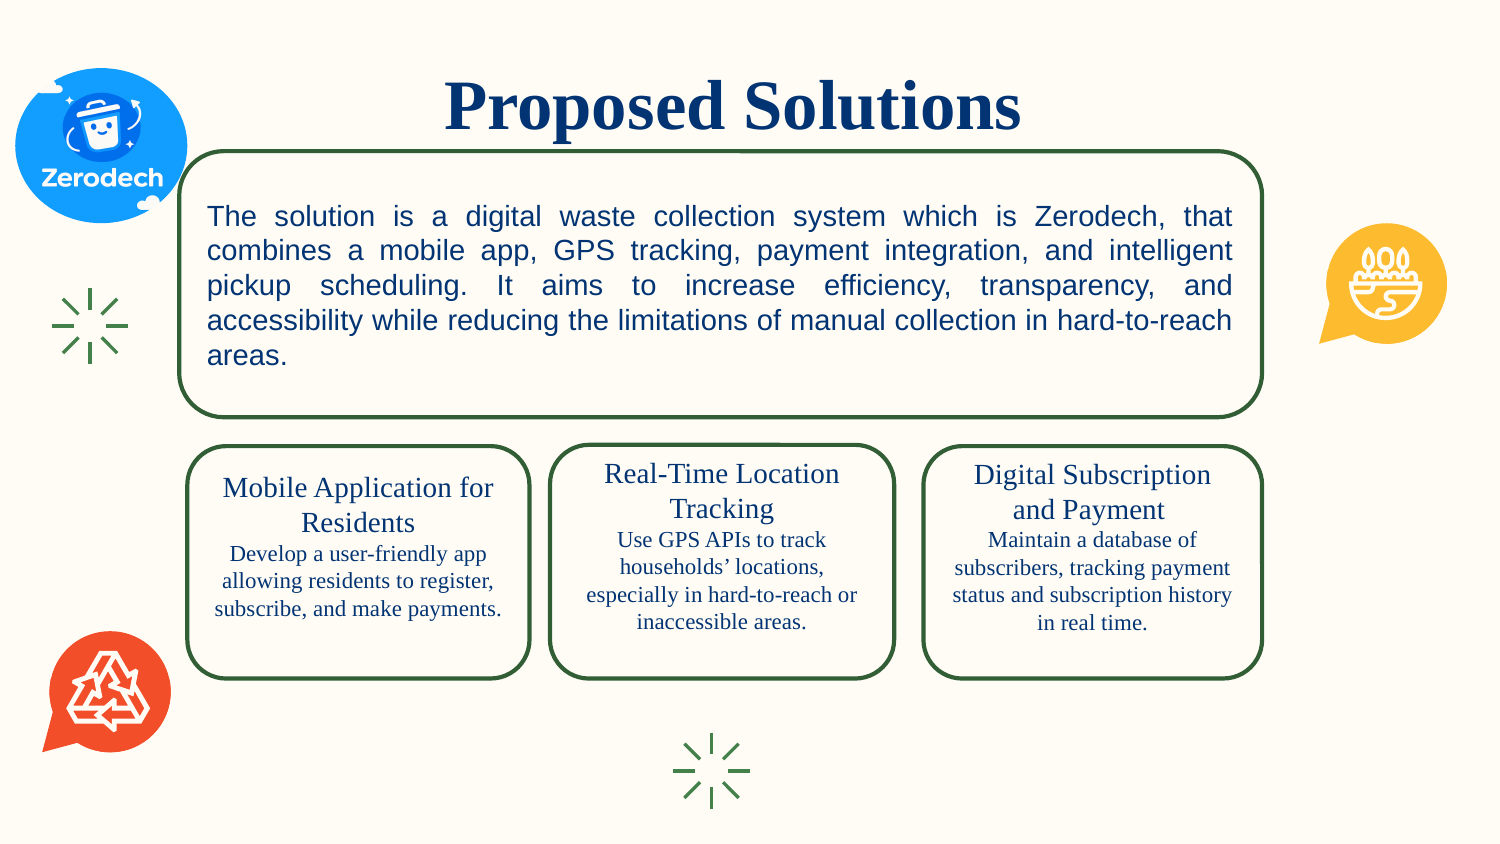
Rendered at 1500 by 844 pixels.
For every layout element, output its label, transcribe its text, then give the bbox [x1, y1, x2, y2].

text_box The solution is a digital waste collection system which is Zerodech, that combines a mobile app, GPS tracking, payment integration, and intelligent pickup scheduling. It aims to increase efficiency, transparency, and accessibility while reducing the limitations of manual collection in hard-to-reach areas. [177, 149, 1265, 420]
text_box Mobile Application for Residents Develop a user-friendly app allowing residents to register, subscribe, and make payments. [185, 444, 532, 681]
text_box Digital Subscription and Payment Maintain a database of subscribers, tracking payment status and subscription history in real time. [921, 444, 1265, 681]
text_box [41, 630, 171, 753]
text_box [1318, 222, 1448, 345]
title Proposed Solutions [101, 44, 1366, 137]
picture [14, 67, 188, 224]
text_box Real-Time Location Tracking Use GPS APIs to track households’ locations, especially in hard-to-reach or inaccessible areas. [547, 442, 897, 681]
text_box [672, 732, 751, 810]
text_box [51, 287, 129, 365]
